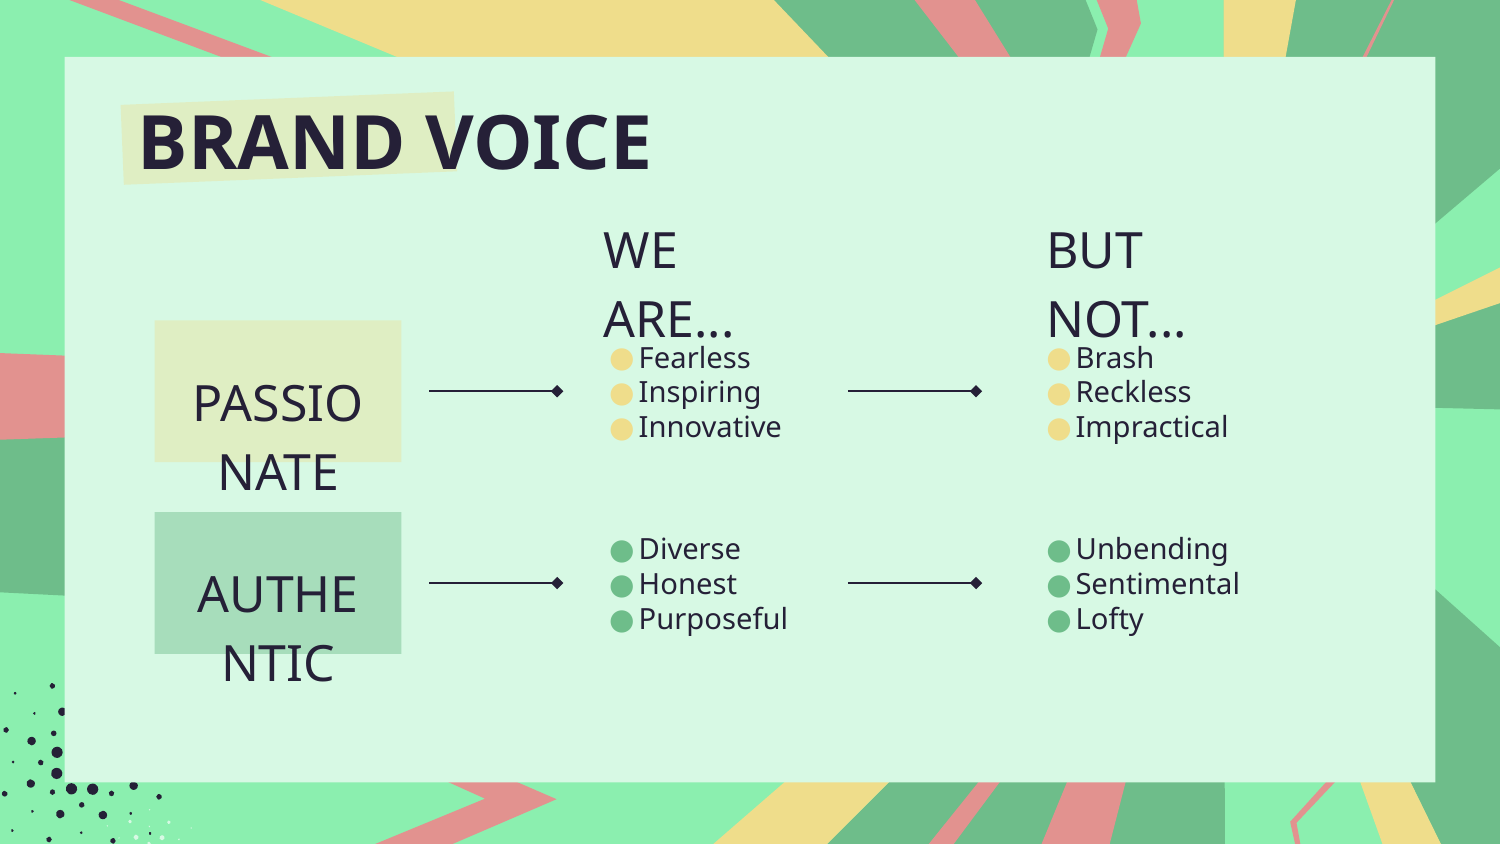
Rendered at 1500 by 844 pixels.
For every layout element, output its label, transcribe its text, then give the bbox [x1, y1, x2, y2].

subtitle Brash Reckless Impractical [1031, 336, 1285, 446]
text_box [154, 320, 402, 463]
subtitle AUTHENTIC [164, 538, 393, 628]
subtitle Unbending Sentimental Lofty [1031, 528, 1285, 638]
subtitle WE ARE... [588, 194, 817, 283]
title BRAND VOICE [123, 79, 1010, 204]
text_box [154, 512, 402, 654]
subtitle Fearless Inspiring Innovative [594, 336, 848, 446]
subtitle Diverse Honest Purposeful [594, 528, 848, 638]
subtitle PASSIONATE [164, 347, 393, 436]
subtitle BUT NOT... [1031, 194, 1260, 283]
